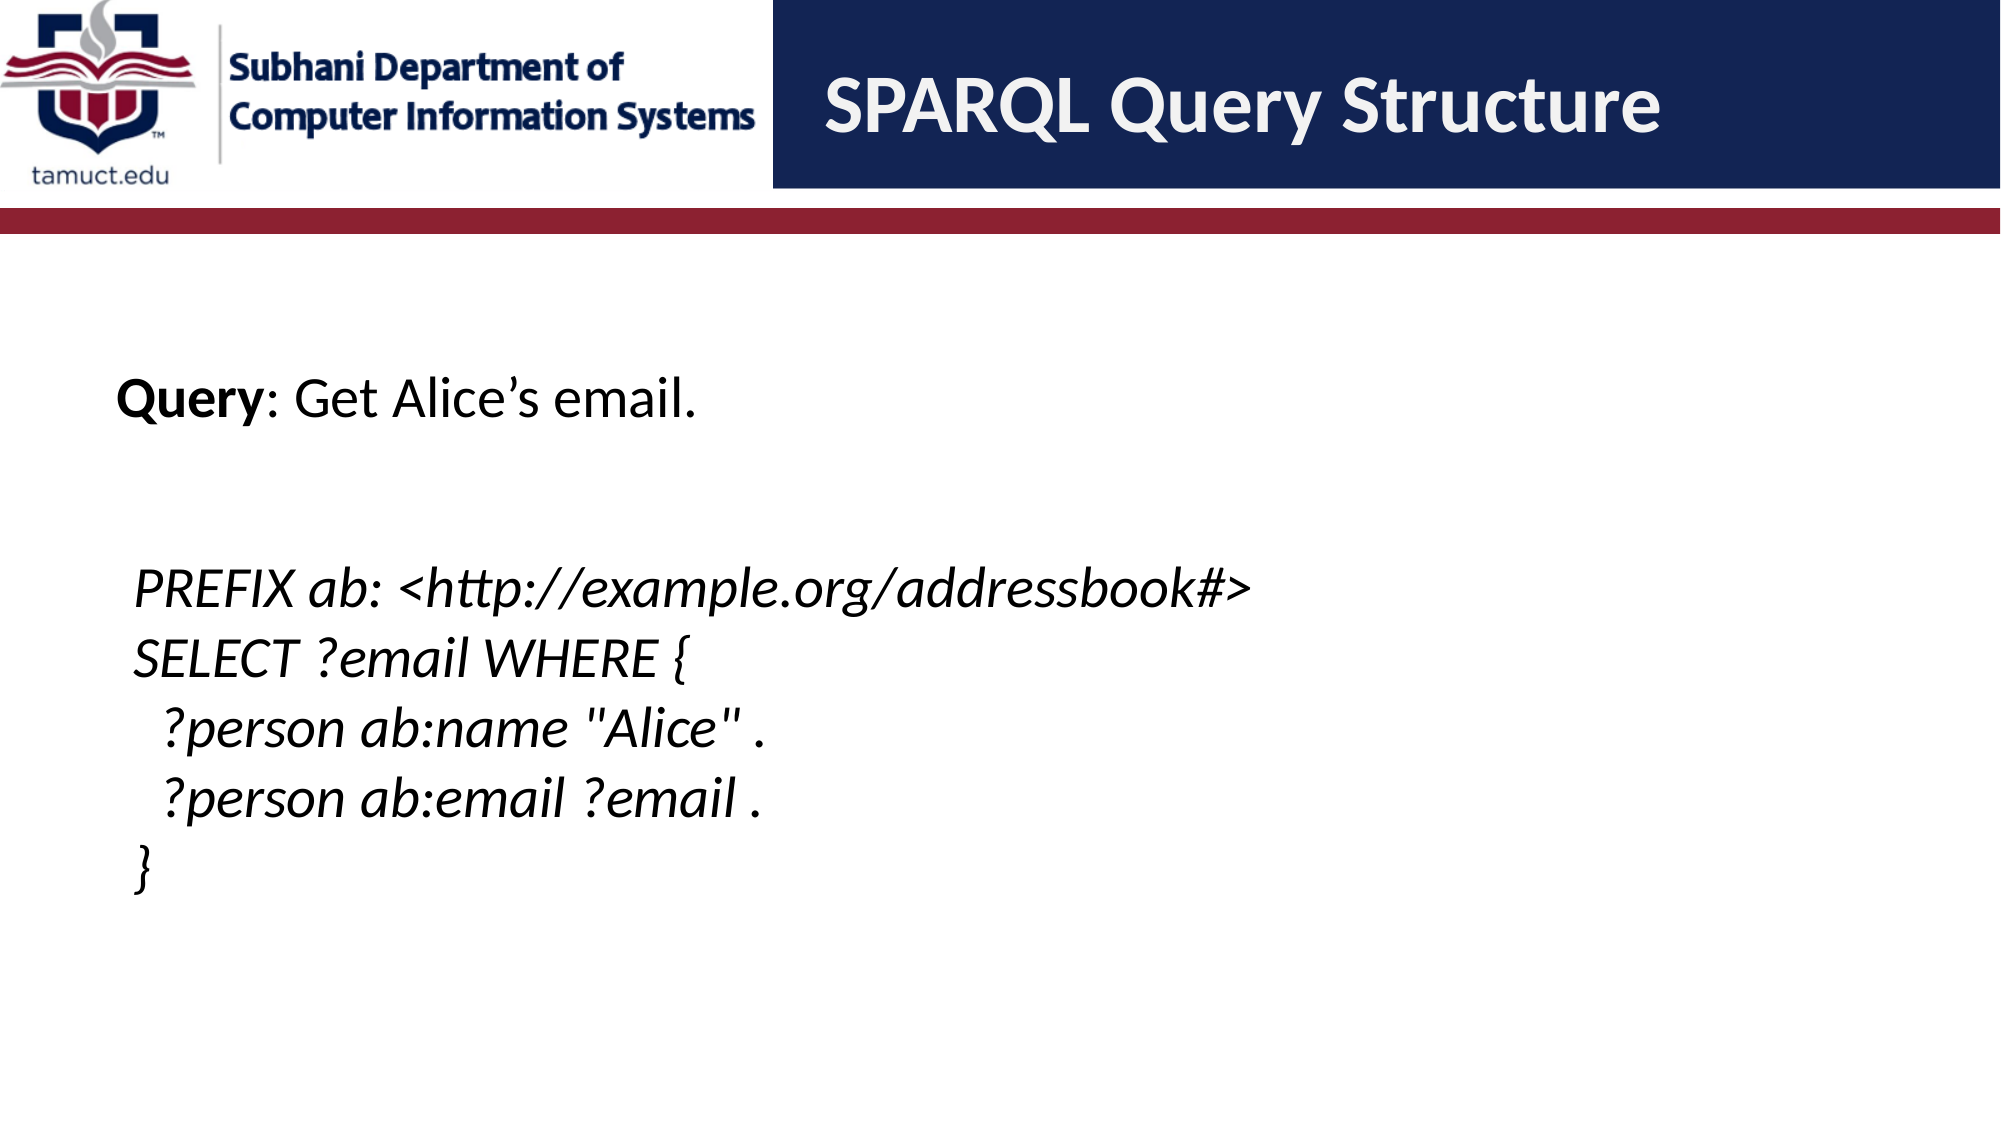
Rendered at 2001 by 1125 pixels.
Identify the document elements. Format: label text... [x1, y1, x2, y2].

picture [0, 0, 2001, 1125]
text_box Query: Get Alice’s email. [101, 352, 1102, 437]
title SPARQL Query Structure [809, 27, 1986, 158]
text_box PREFIX ab: <http://example.org/addressbook#> SELECT ?email WHERE { ?person ab:name "Alice" . ?person ab:email ?email . } [118, 541, 1967, 907]
